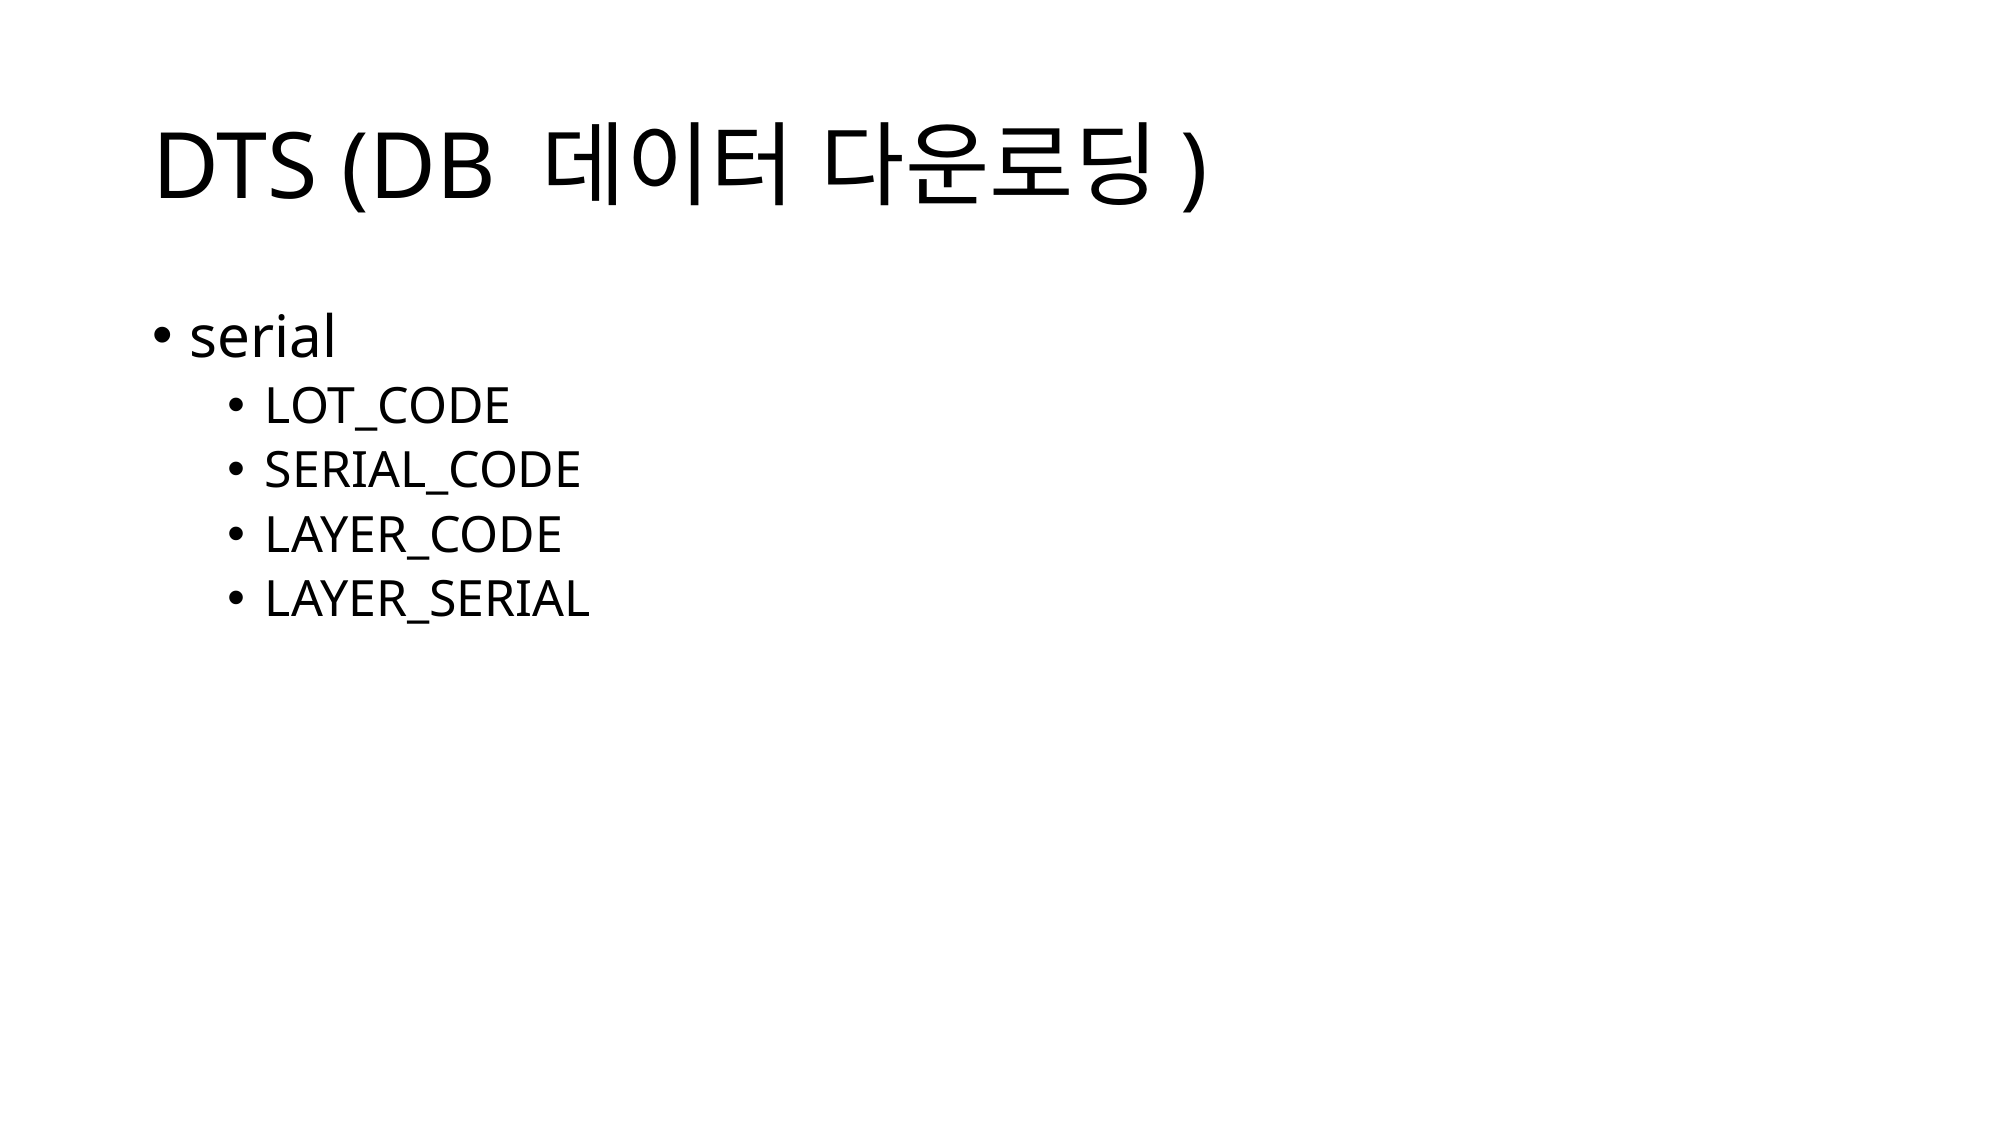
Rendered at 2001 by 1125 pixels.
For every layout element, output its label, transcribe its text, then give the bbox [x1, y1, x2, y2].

title DTS (DB 데이터 다운로딩) [137, 59, 1863, 278]
list serial LOT_CODE SERIAL_CODE LAYER_CODE LAYER_SERIAL [137, 299, 1863, 1014]
